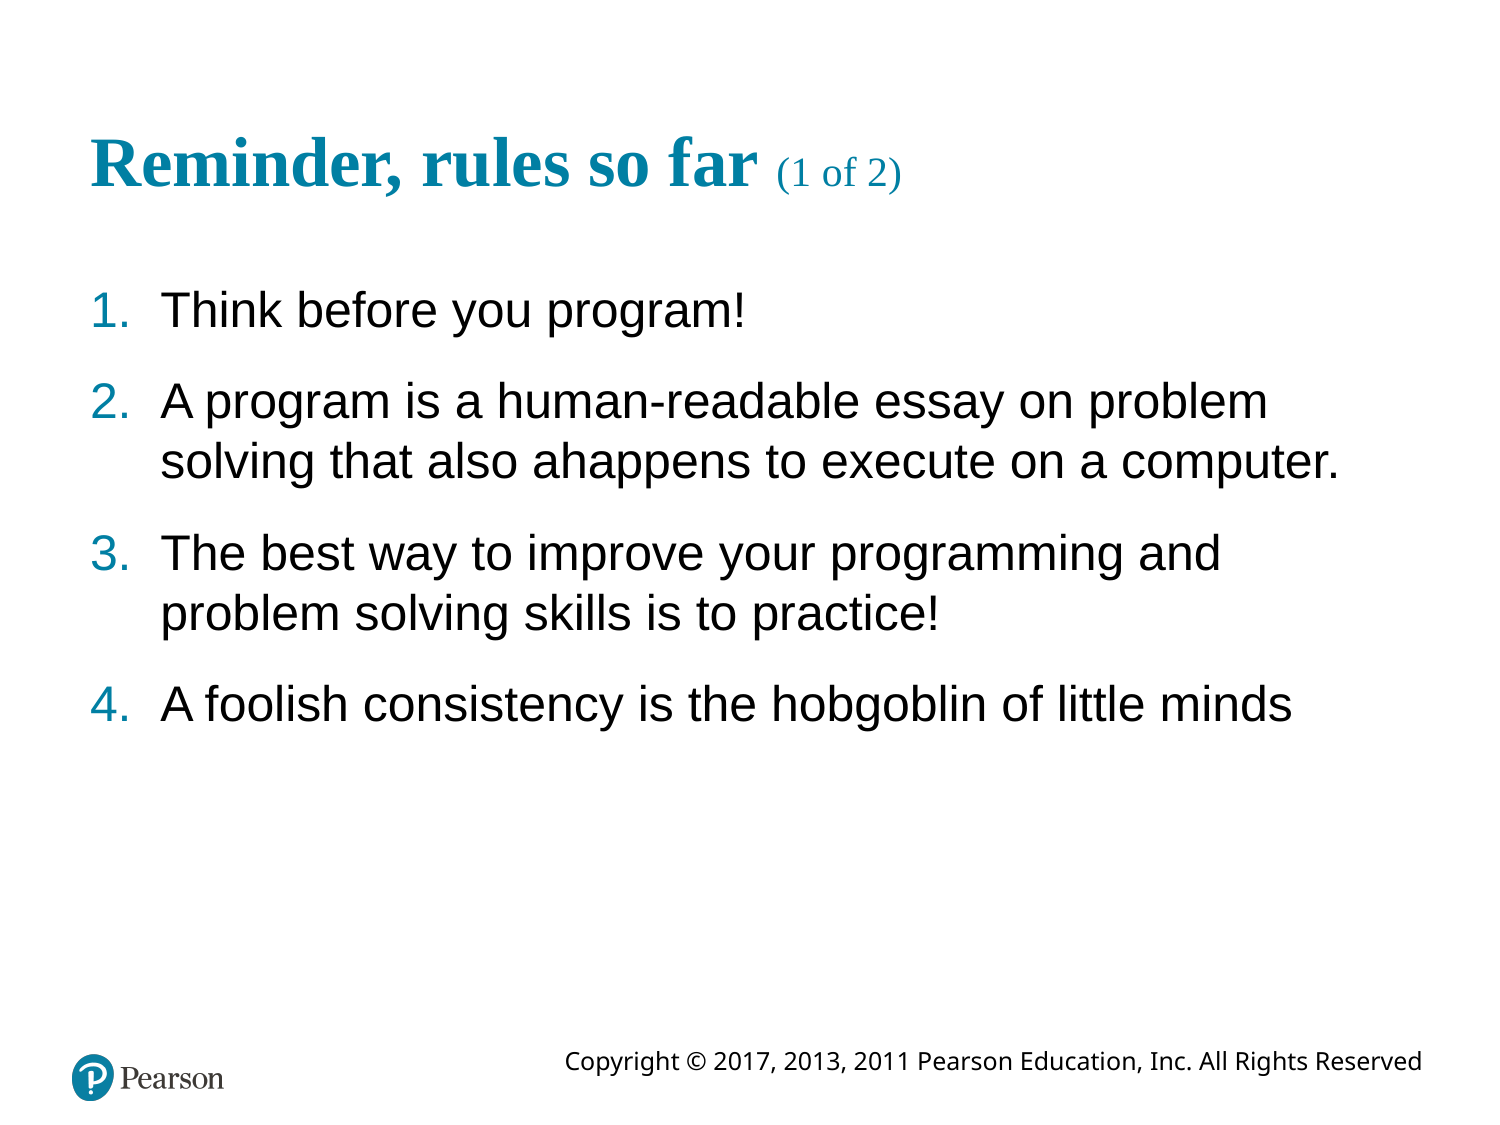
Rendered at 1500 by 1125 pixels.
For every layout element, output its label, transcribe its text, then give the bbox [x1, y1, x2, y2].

picture [80, 1063, 106, 1088]
picture [98, 1054, 224, 1101]
picture [72, 1087, 83, 1101]
picture [72, 1054, 88, 1070]
title Reminder, rules so far (1 of 2) [75, 35, 1425, 216]
list Think before you program! A program is a human-readable essay on problem solving that also ahappens to execute on a computer. The best way to improve your programming and problem solving skills is to practice! A foolish consistency is the hobgoblin of little minds [75, 262, 1425, 1005]
